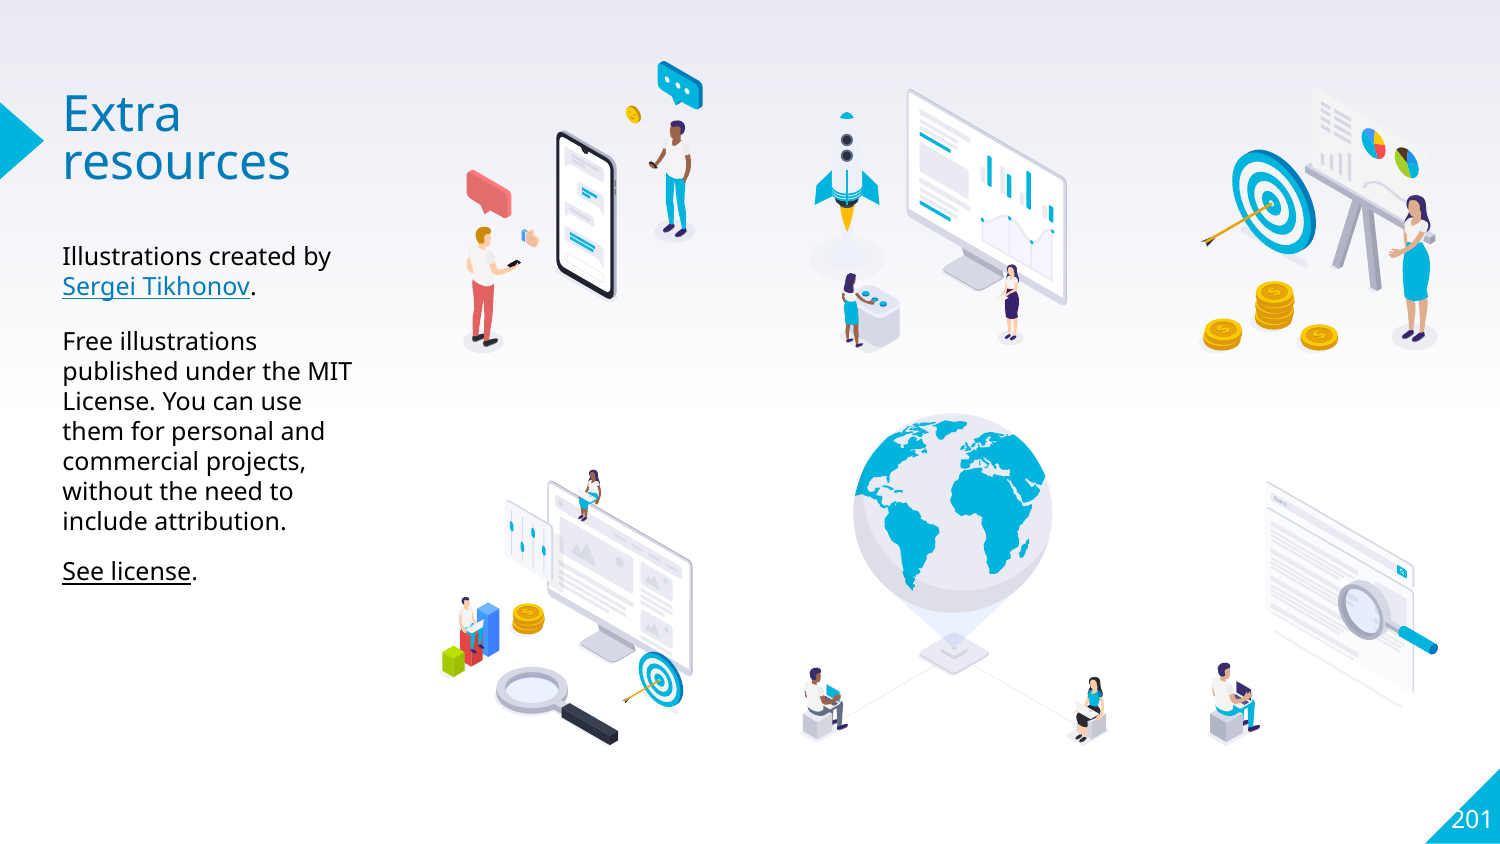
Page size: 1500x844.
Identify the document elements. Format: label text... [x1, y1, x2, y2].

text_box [463, 60, 703, 354]
title Extra resources [62, 102, 319, 180]
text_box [1198, 85, 1439, 354]
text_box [808, 88, 1068, 354]
slide_number 201 [1418, 760, 1494, 838]
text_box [1206, 481, 1439, 747]
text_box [438, 469, 693, 747]
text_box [799, 413, 1110, 747]
text_box Illustrations created by Sergei Tikhonov. Free illustrations published under the MIT License. You can use them for personal and commercial projects, without the need to include attribution. See license. [62, 240, 355, 743]
